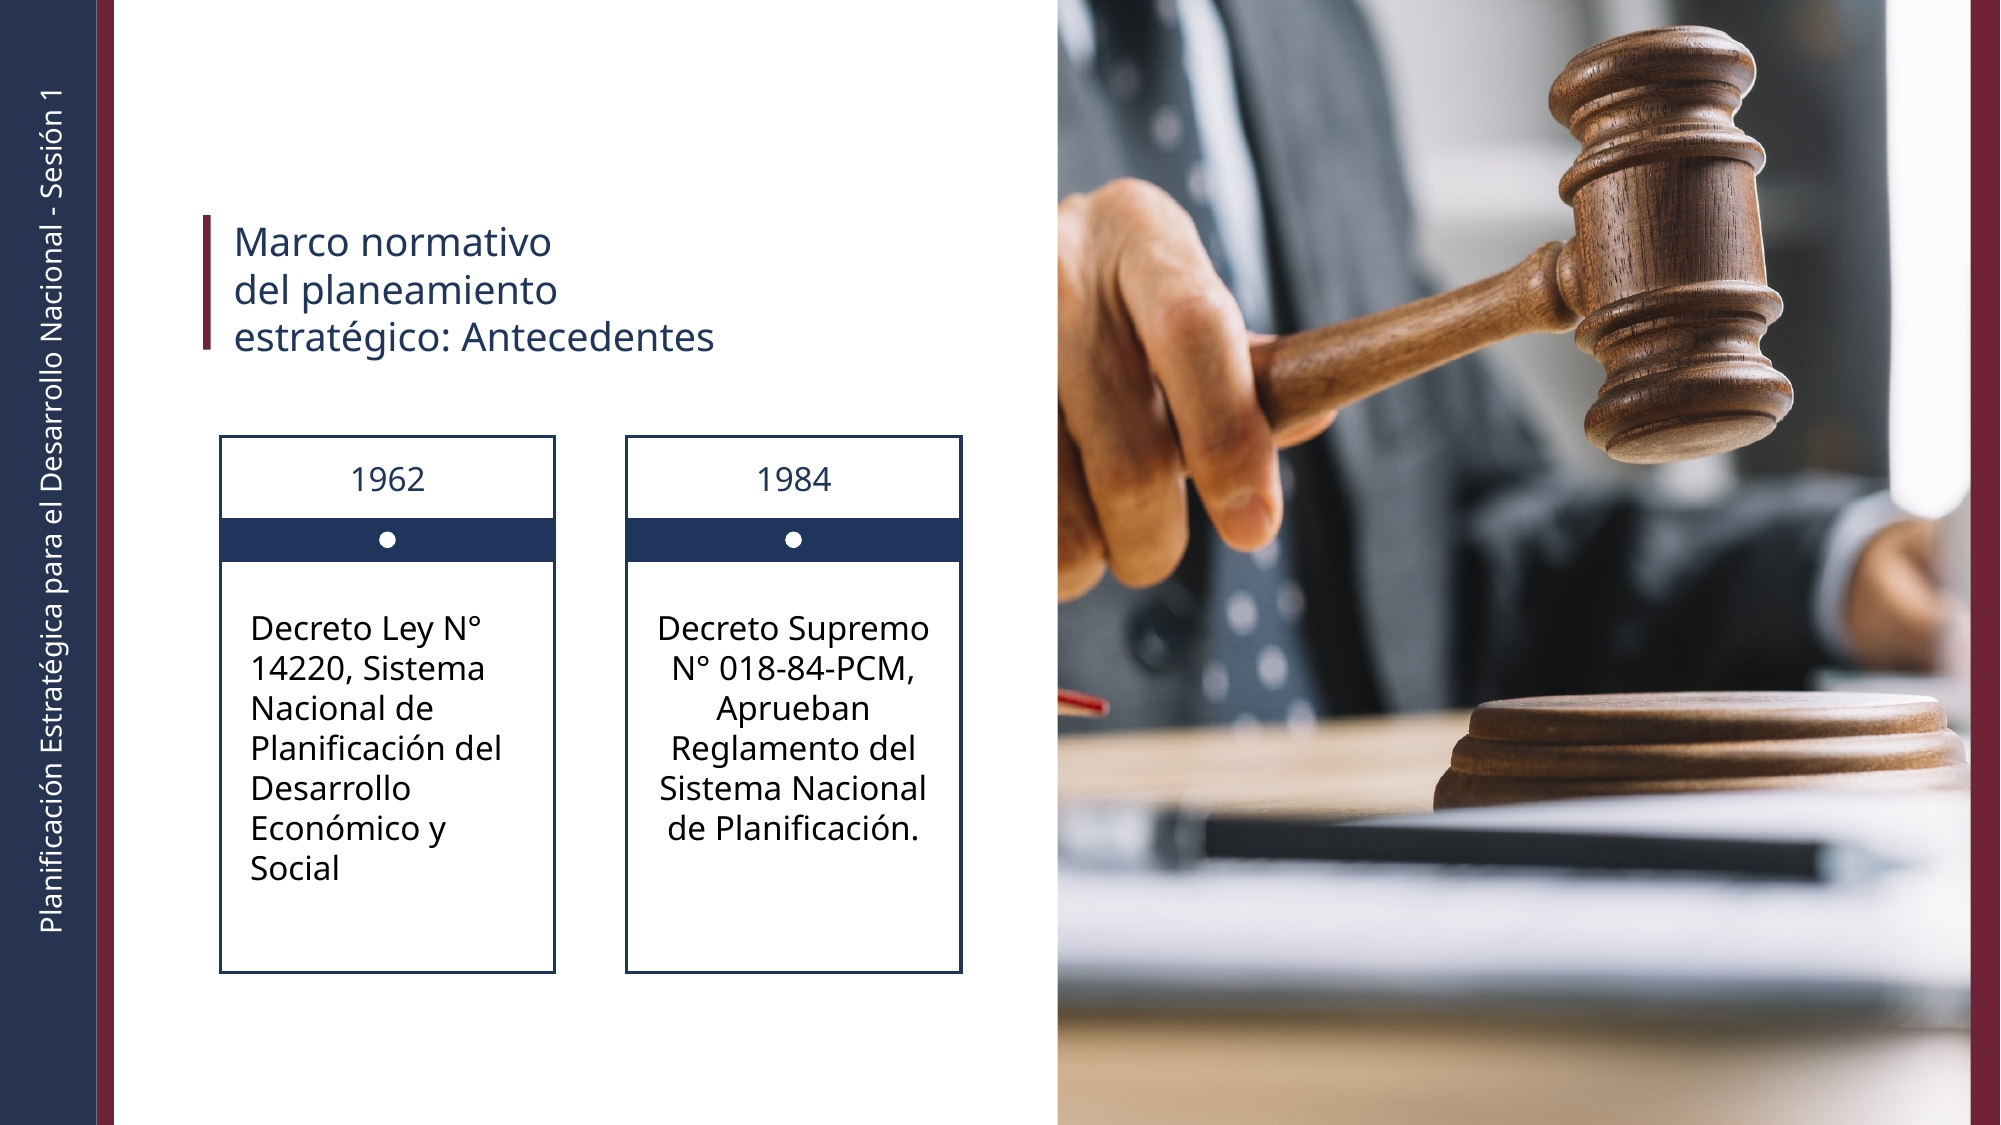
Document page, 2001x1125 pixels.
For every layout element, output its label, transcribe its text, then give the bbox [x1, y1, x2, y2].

text_box [203, 215, 211, 350]
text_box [626, 436, 962, 973]
text_box Marco normativo del planeamiento estratégico: Antecedentes [218, 209, 1036, 368]
picture [1057, 0, 1971, 1125]
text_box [220, 436, 556, 973]
